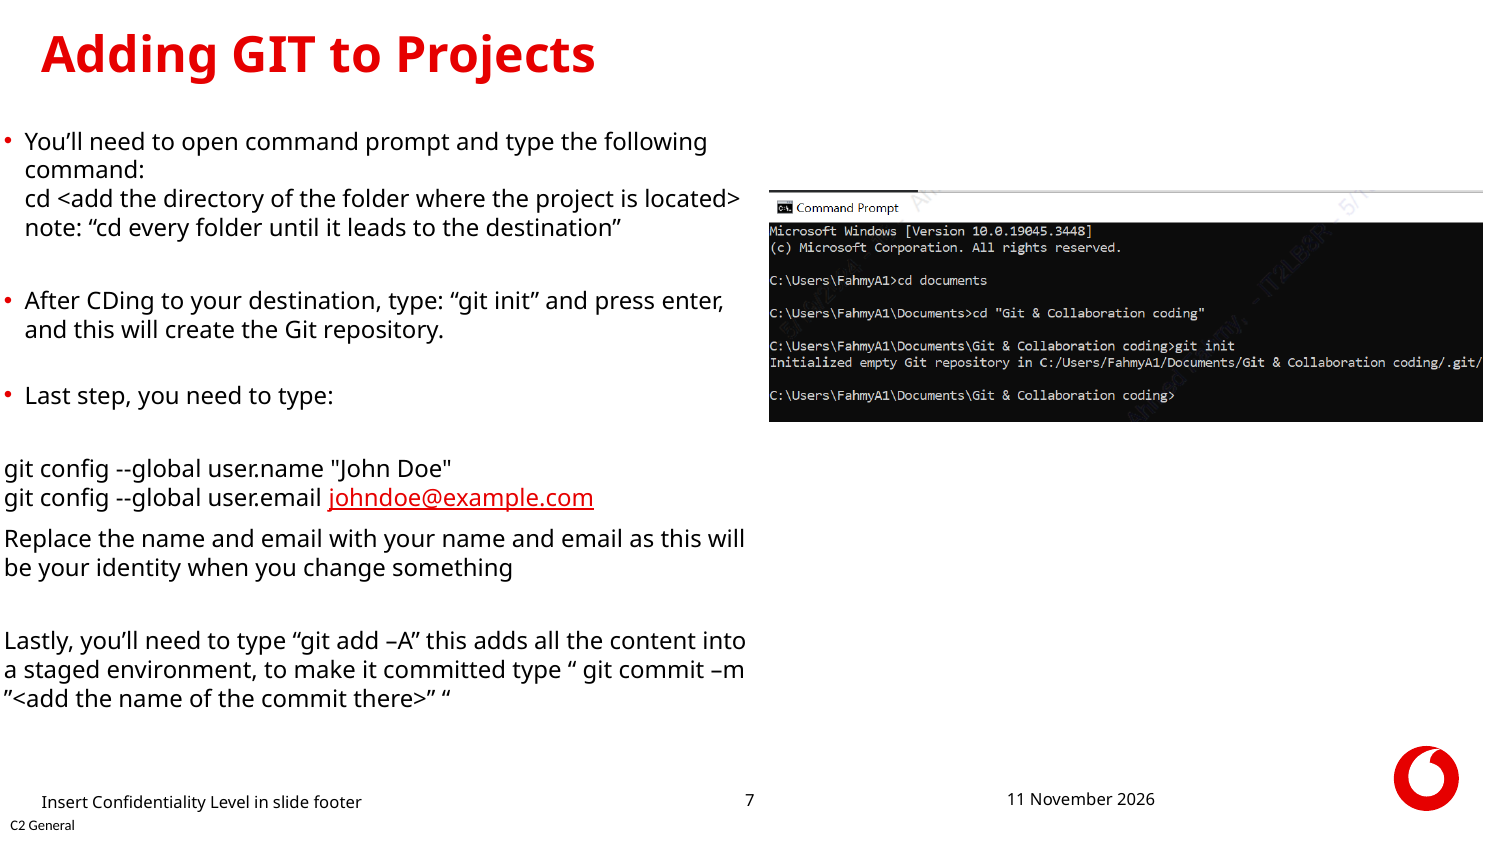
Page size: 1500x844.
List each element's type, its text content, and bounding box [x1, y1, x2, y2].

picture [769, 190, 1484, 423]
slide_number 7 [716, 773, 784, 813]
footer Insert Confidentiality Level in slide footer [41, 772, 385, 813]
title Adding GIT to Projects [41, 33, 1458, 144]
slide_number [1006, 772, 1357, 813]
list You’ll need to open command prompt and type the following command: cd <add the directory of the folder where the project is located> note: “cd every folder until it leads to the destination” After CDing to your destination, type: “git init” and press enter, and this will create the Git repository. Last step, you need to type: git config --global user.name "John Doe" git config --global user.email johndoe@example.com Replace the name and email with your name and email as this will be your identity when you change something Lastly, you’ll need to type “git add –A” this adds all the content into a staged environment, to make it committed type “ git commit –m ”<add the name of the commit there>” “ [4, 126, 750, 718]
